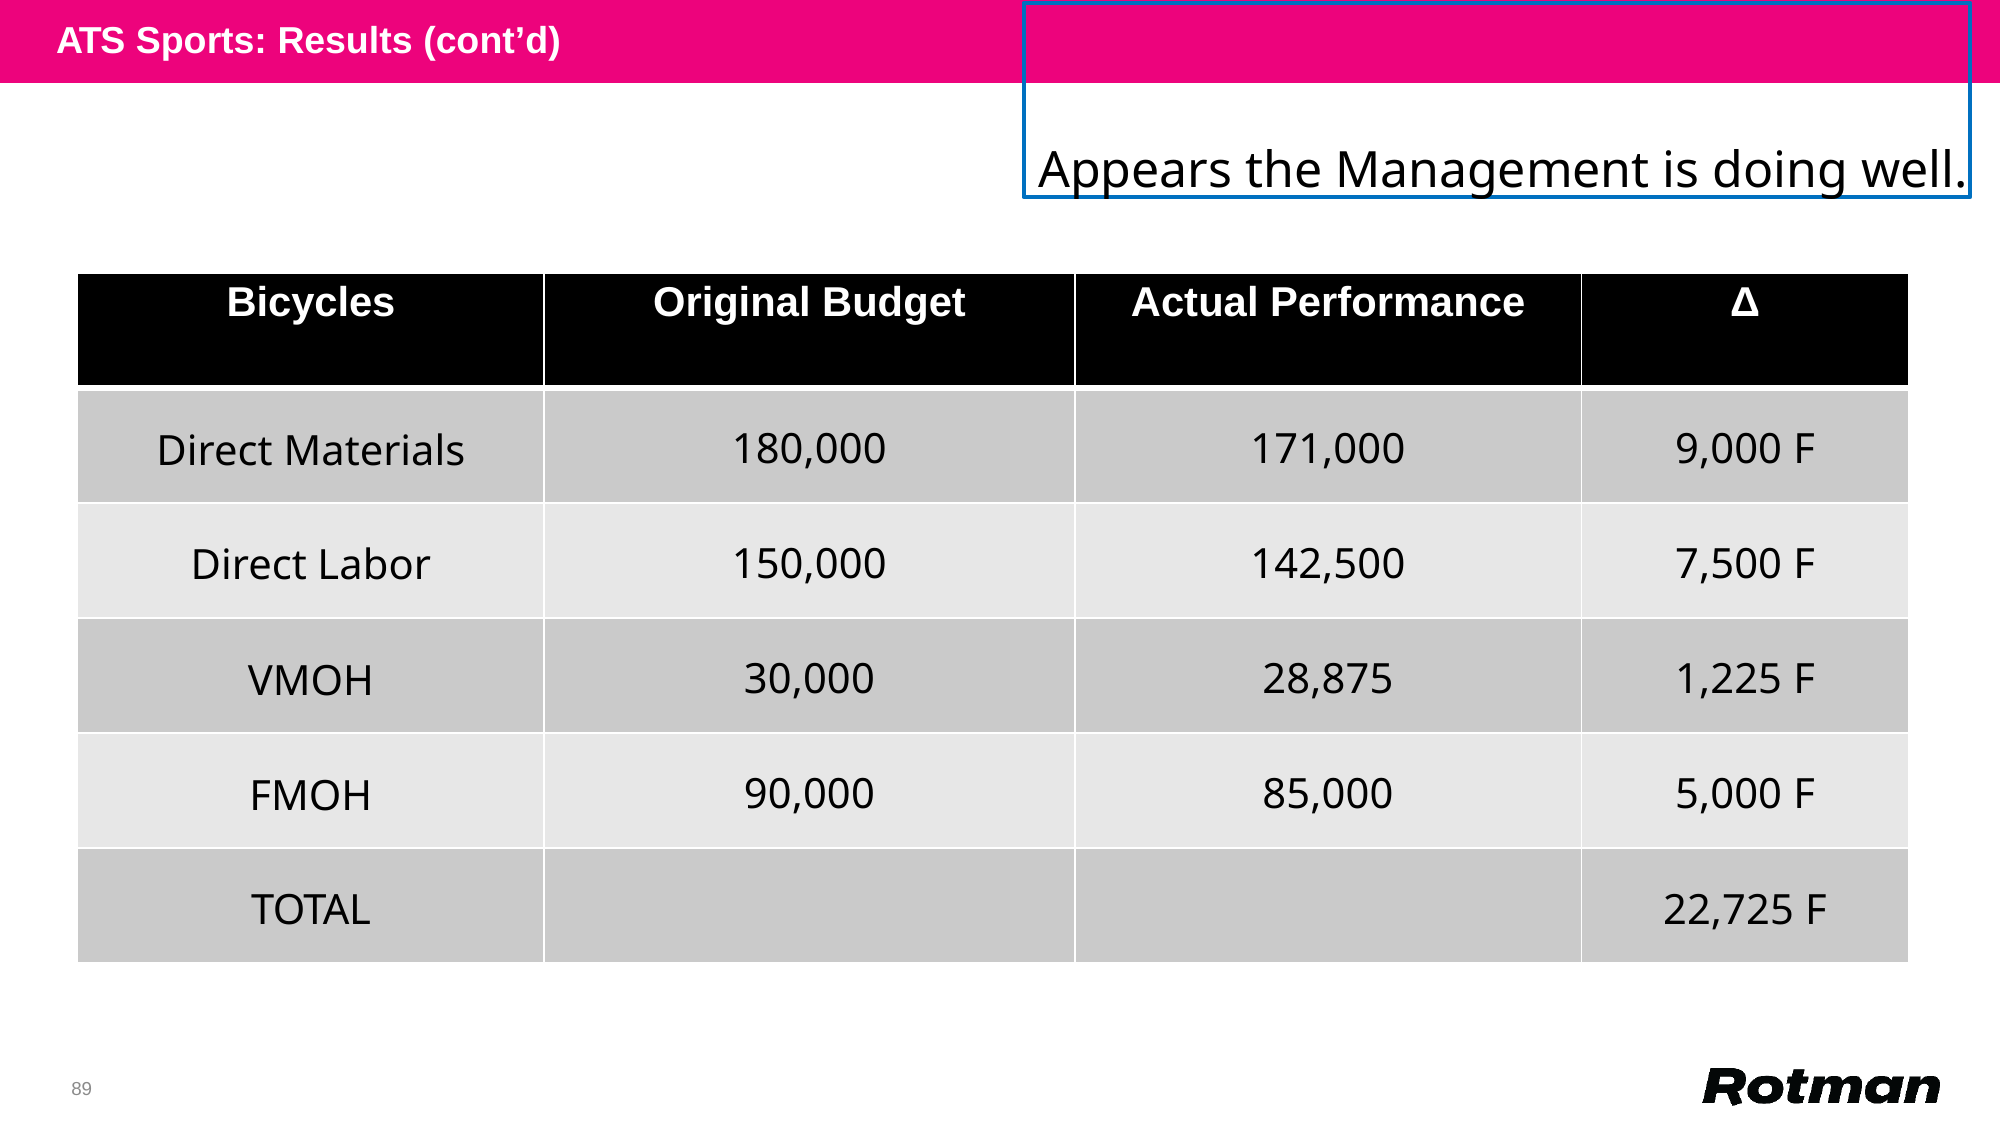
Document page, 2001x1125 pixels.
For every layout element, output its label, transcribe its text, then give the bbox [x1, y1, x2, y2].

table_cell 150,000 [545, 504, 1074, 617]
table_cell [545, 849, 1074, 962]
table_cell 22,725 F [1582, 849, 1908, 962]
table_header Bicycles [78, 274, 543, 385]
table_cell 90,000 [545, 734, 1074, 847]
table_cell 30,000 [545, 619, 1074, 732]
table_cell FMOH [78, 734, 543, 847]
table_cell 7,500 F [1582, 504, 1908, 617]
table_cell Direct Labor [78, 504, 543, 617]
subtitle ATS Sports: Results (cont’d) [40, 29, 1023, 113]
table_cell 9,000 F [1582, 391, 1908, 502]
table_cell 28,875 [1076, 619, 1581, 732]
table_cell 5,000 F [1582, 734, 1908, 847]
table_cell [1076, 849, 1581, 962]
table_cell VMOH [78, 619, 543, 732]
table_header Δ [1582, 274, 1908, 385]
picture [1702, 1068, 1940, 1106]
table_cell TOTAL [78, 849, 543, 962]
table_cell 85,000 [1076, 734, 1581, 847]
table_cell 1,225 F [1582, 619, 1908, 732]
table_cell 171,000 [1076, 391, 1581, 502]
slide_number 89 [39, 761, 118, 1125]
table_cell 142,500 [1076, 504, 1581, 617]
table_header Original Budget [545, 274, 1074, 385]
table_cell Direct Materials [78, 391, 543, 502]
table_header Actual Performance [1076, 274, 1581, 385]
table_cell 180,000 [545, 391, 1074, 502]
title Appears the Management is doing well. [1023, 3, 1971, 198]
